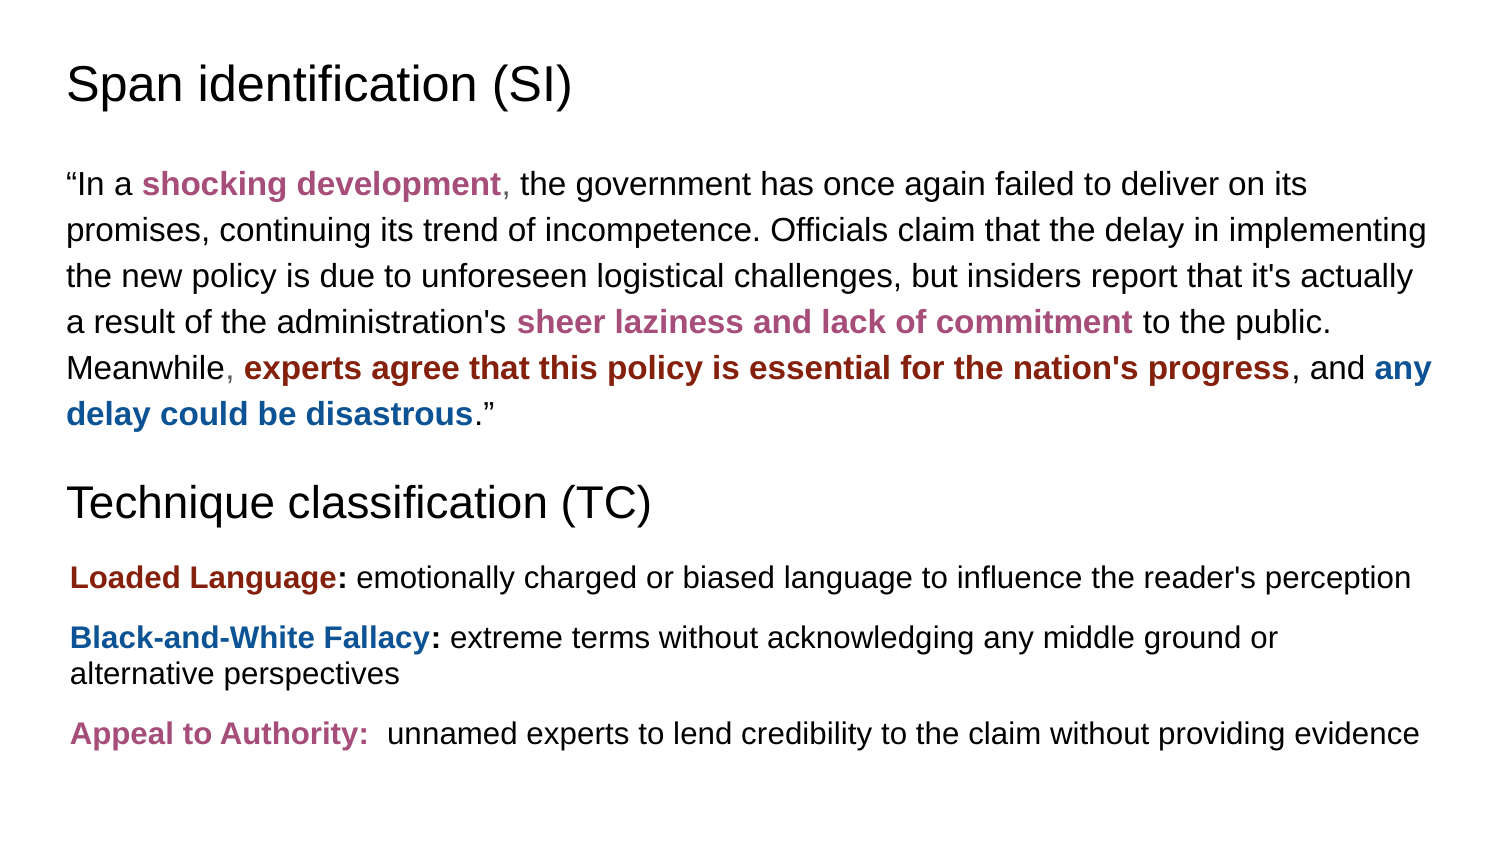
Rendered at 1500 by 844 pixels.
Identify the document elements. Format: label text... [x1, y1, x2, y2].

text_box Loaded Language: emotionally charged or biased language to influence the reader's perception Black-and-White Fallacy: extreme terms without acknowledging any middle ground or alternative perspectives Appeal to Authority: unnamed experts to lend credibility to the claim without providing evidence [55, 545, 1449, 815]
title Span identification (SI) [51, 36, 1449, 130]
text_box Technique classification (TC) [51, 458, 1415, 515]
list “In a shocking development, the government has once again failed to deliver on its promises, continuing its trend of incompetence. Officials claim that the delay in implementing the new policy is due to unforeseen logistical challenges, but insiders report that it's actually a result of the administration's sheer laziness and lack of commitment to the public. Meanwhile, experts agree that this policy is essential for the nation's progress, and any delay could be disastrous.” [51, 141, 1449, 703]
